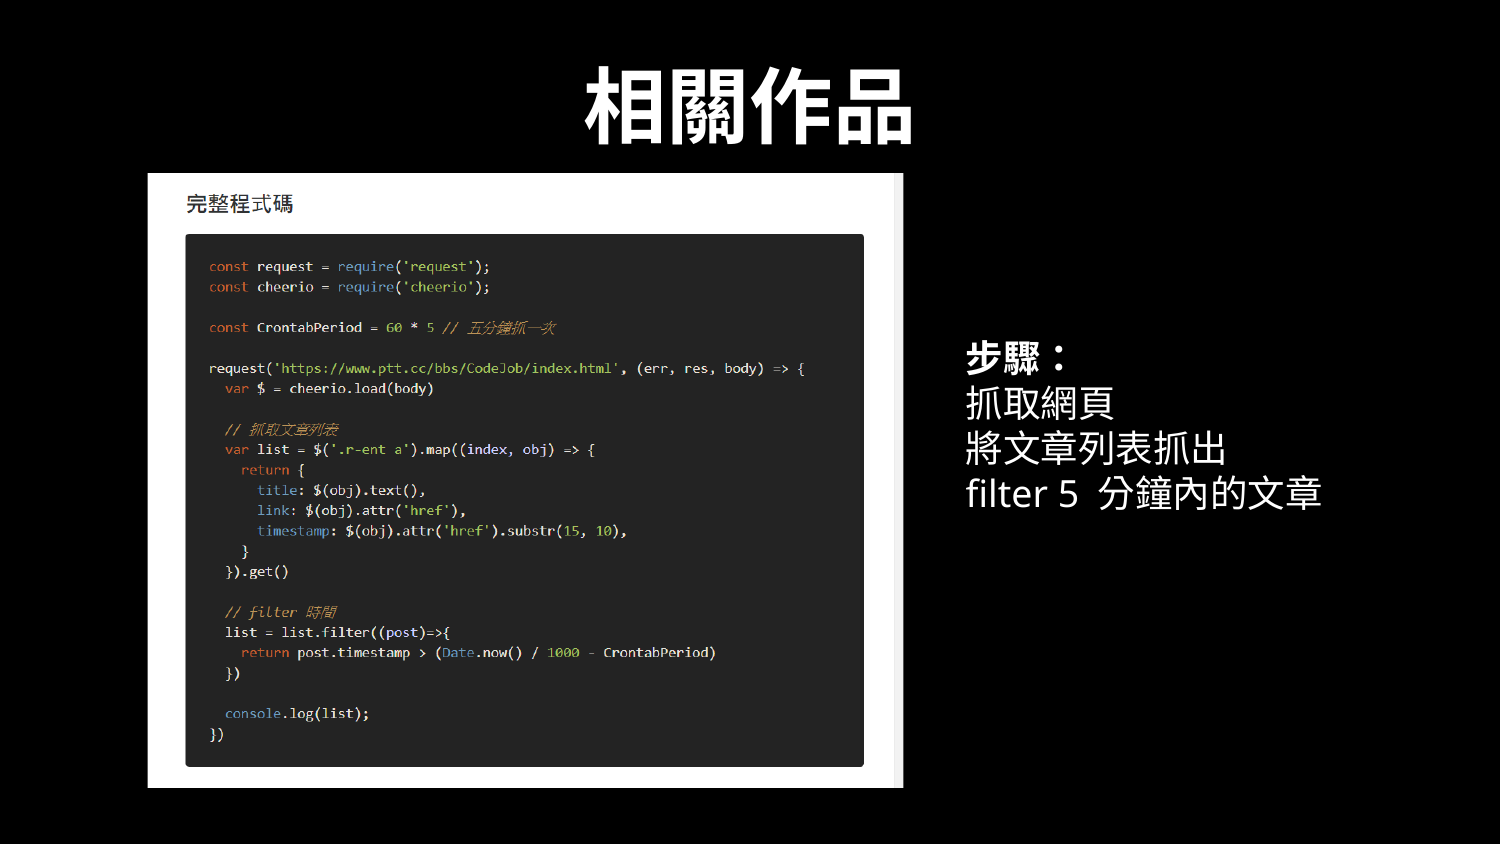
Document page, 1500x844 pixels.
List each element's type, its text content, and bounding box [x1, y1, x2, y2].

picture [147, 173, 904, 789]
text_box 相關作品 [436, 46, 1063, 162]
text_box 步驟： 抓取網頁 將文章列表抓出 filter 5 分鐘內的文章 [950, 327, 1400, 523]
